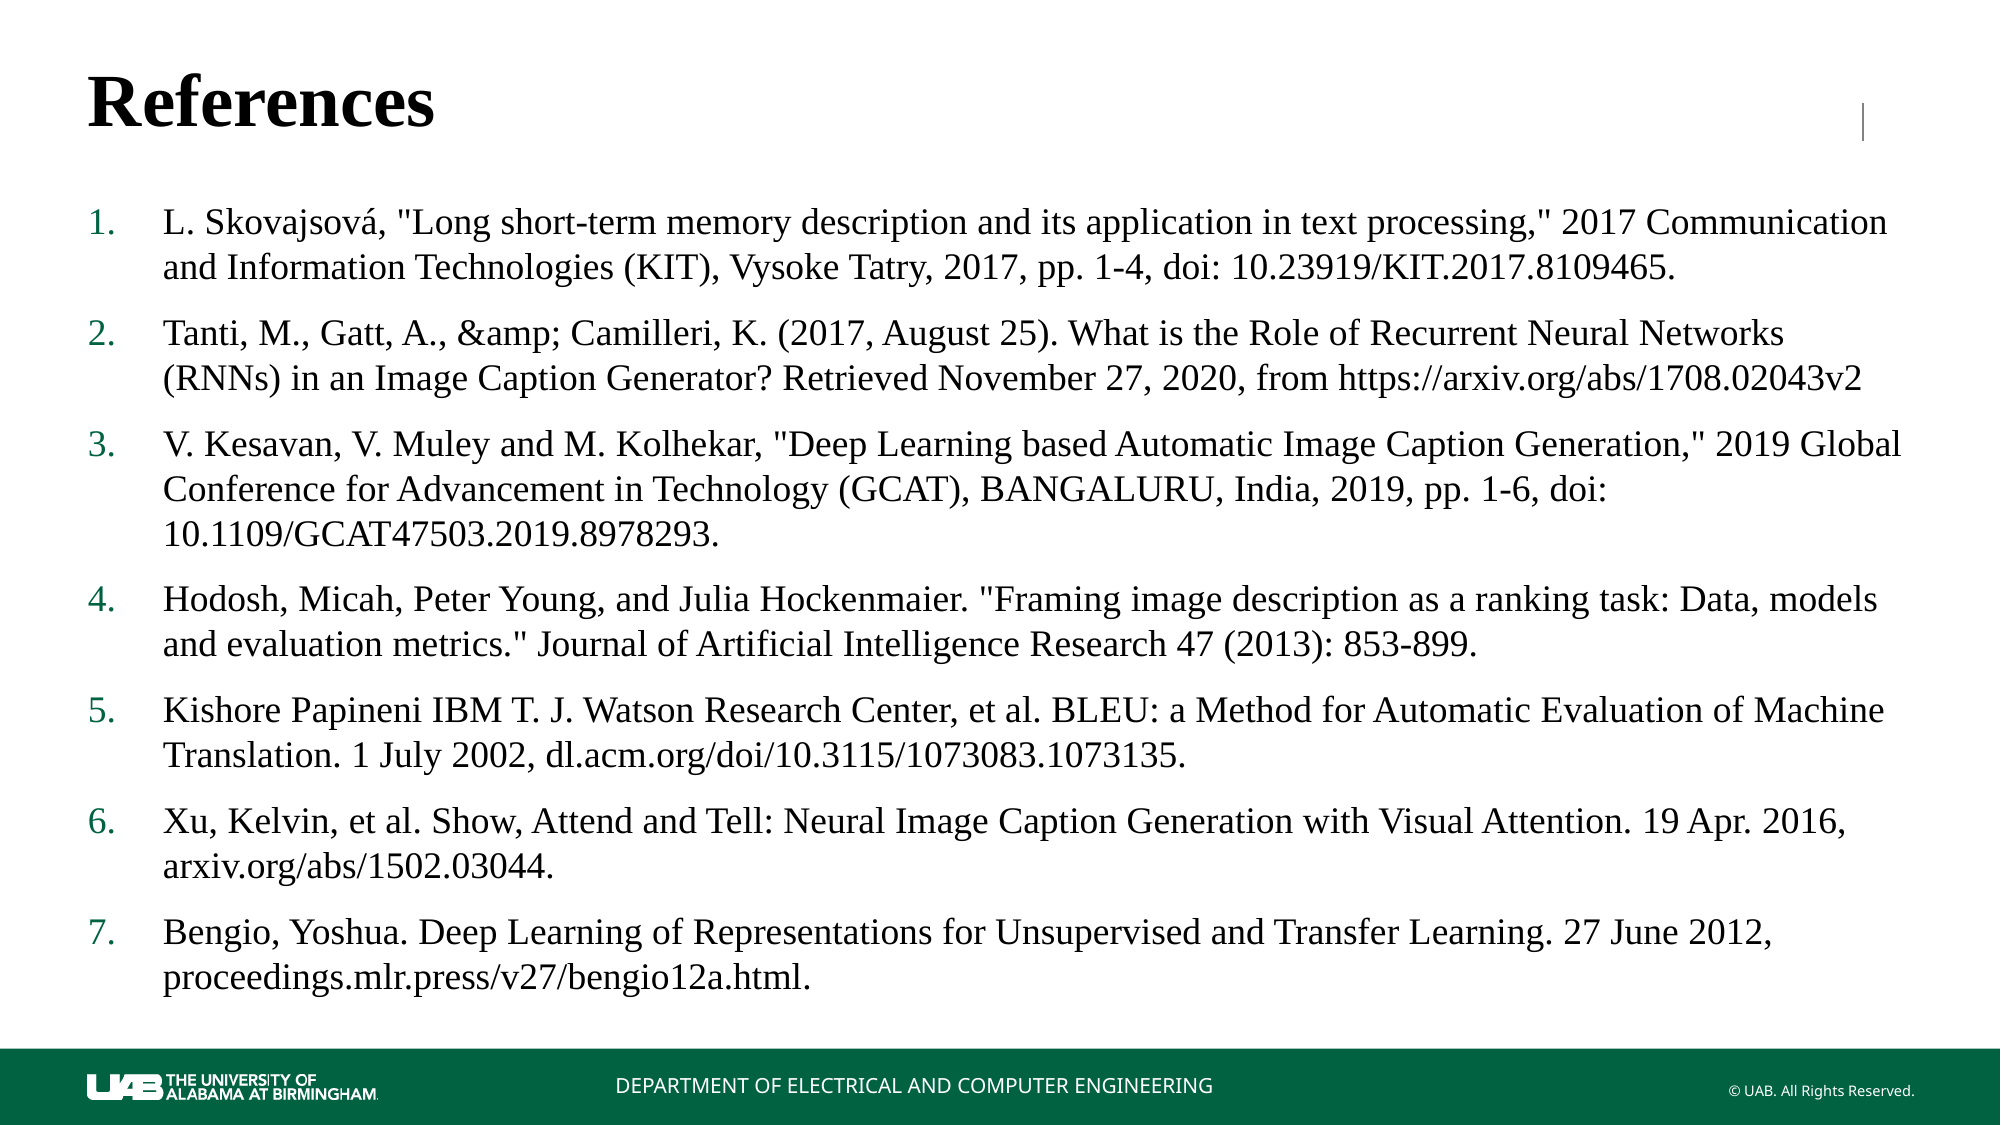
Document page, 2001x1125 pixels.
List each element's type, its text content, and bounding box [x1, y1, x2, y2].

picture [87, 1074, 378, 1100]
list L. Skovajsová, "Long short-term memory description and its application in text processing," 2017 Communication and Information Technologies (KIT), Vysoke Tatry, 2017, pp. 1-4, doi: 10.23919/KIT.2017.8109465. Tanti, M., Gatt, A., &amp; Camilleri, K. (2017, August 25). What is the Role of Recurrent Neural Networks (RNNs) in an Image Caption Generator? Retrieved November 27, 2020, from https://arxiv.org/abs/1708.02043v2 V. Kesavan, V. Muley and M. Kolhekar, "Deep Learning based Automatic Image Caption Generation," 2019 Global Conference for Advancement in Technology (GCAT), BANGALURU, India, 2019, pp. 1-6, doi: 10.1109/GCAT47503.2019.8978293. Hodosh, Micah, Peter Young, and Julia Hockenmaier. "Framing image description as a ranking task: Data, models and evaluation metrics." Journal of Artificial Intelligence Research 47 (2013): 853-899. Kishore Papineni IBM T. J. Watson Research Center, et al. BLEU: a Method for Automatic Evaluation of Machine Translation. 1 July 2002, dl.acm.org/doi/10.3115/1073083.1073135. Xu, Kelvin, et al. Show, Attend and Tell: Neural Image Caption Generation with Visual Attention. 19 Apr. 2016, arxiv.org/abs/1502.03044. Bengio, Yoshua. Deep Learning of Representations for Unsupervised and Transfer Learning. 27 June 2012, proceedings.mlr.press/v27/bengio12a.html. [87, 130, 1912, 893]
title References [87, 39, 1833, 166]
footer DEPARTMENT OF ELECTRICAL AND COMPUTER ENGINEERING [615, 1066, 1677, 1101]
